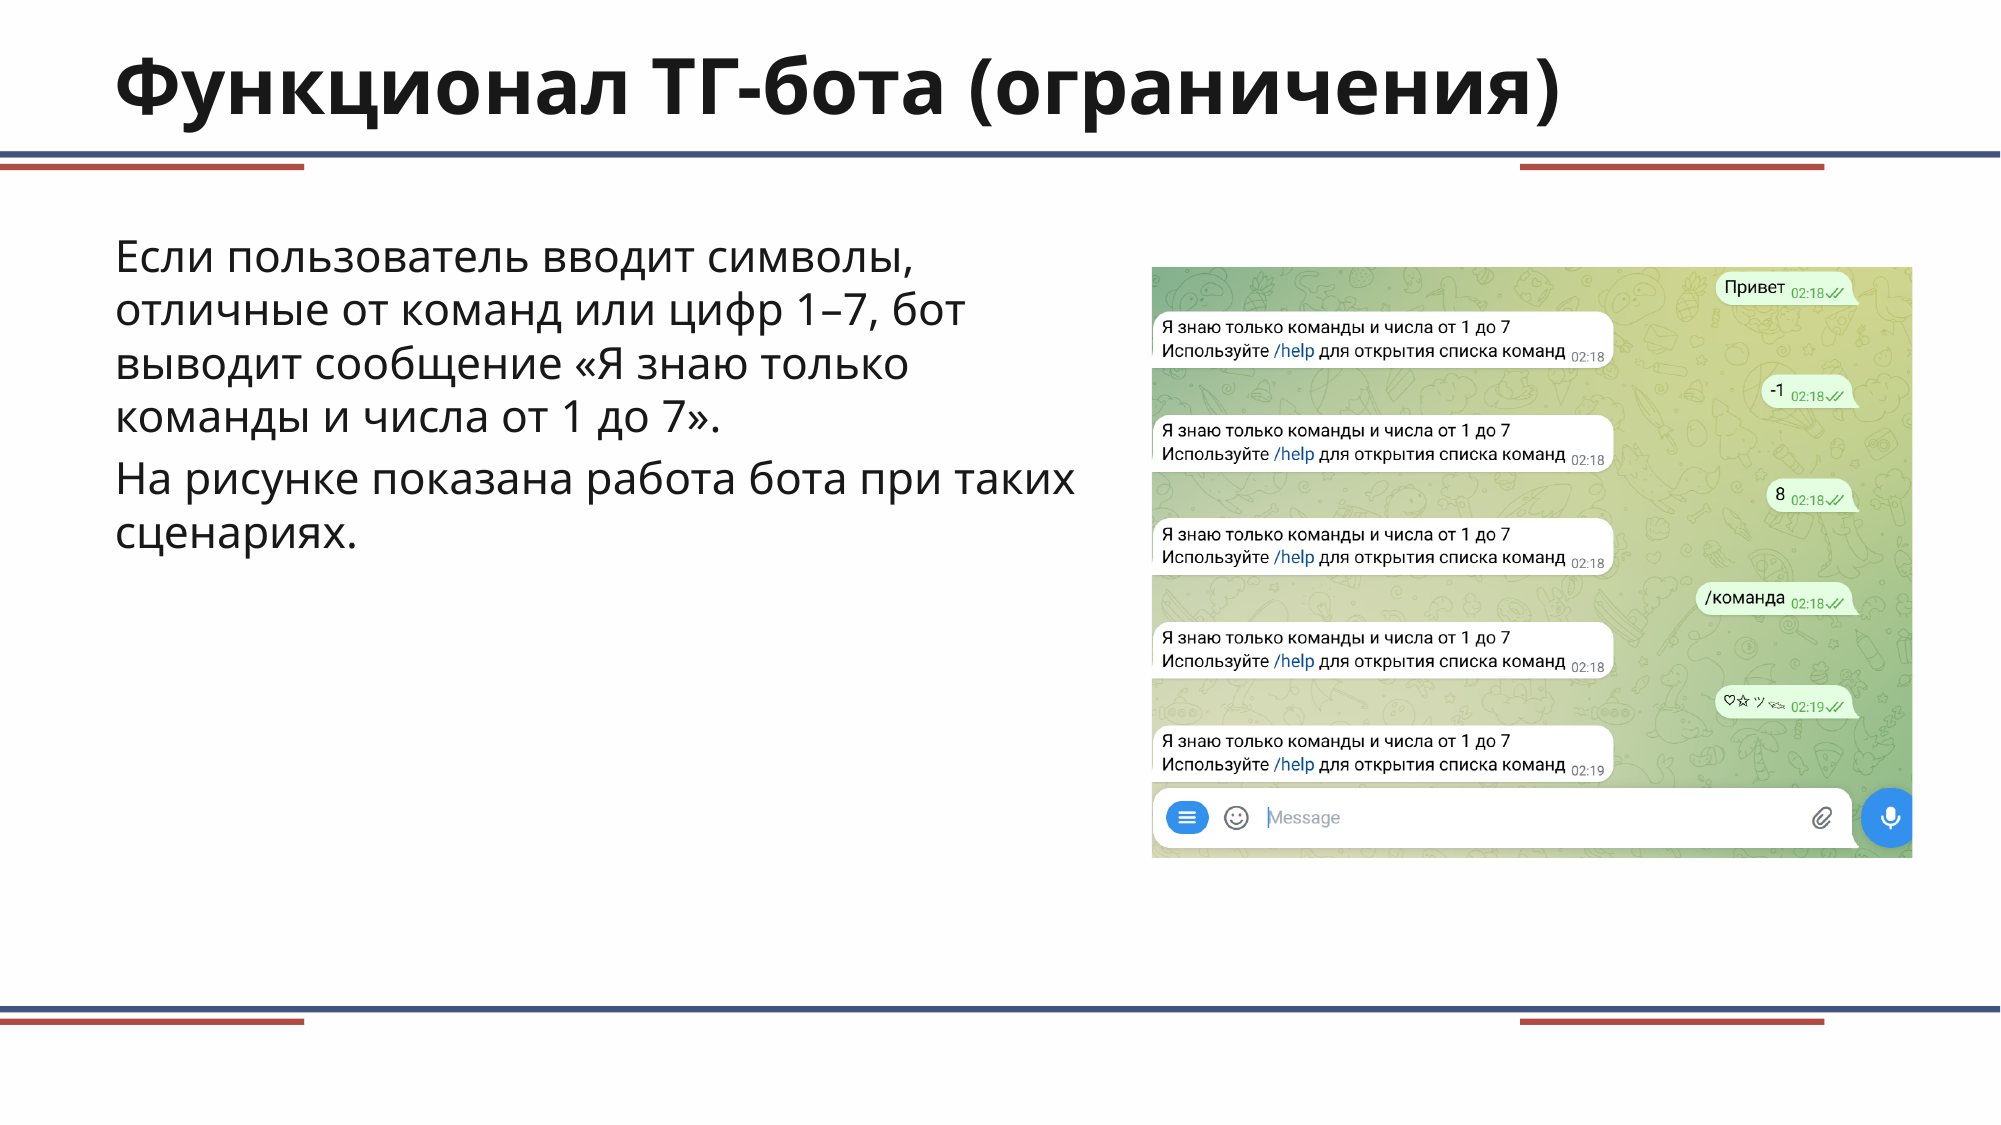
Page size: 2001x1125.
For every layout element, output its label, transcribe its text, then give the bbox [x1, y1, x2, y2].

title Функционал ТГ-бота (ограничения) [99, 29, 1900, 169]
picture [0, 0, 2001, 1125]
list Если пользователь вводит символы, отличные от команд или цифр 1–7, бот выводит сообщение «Я знаю только команды и числа от 1 до 7». На рисунке показана работа бота при таких сценариях. [99, 220, 1109, 1035]
